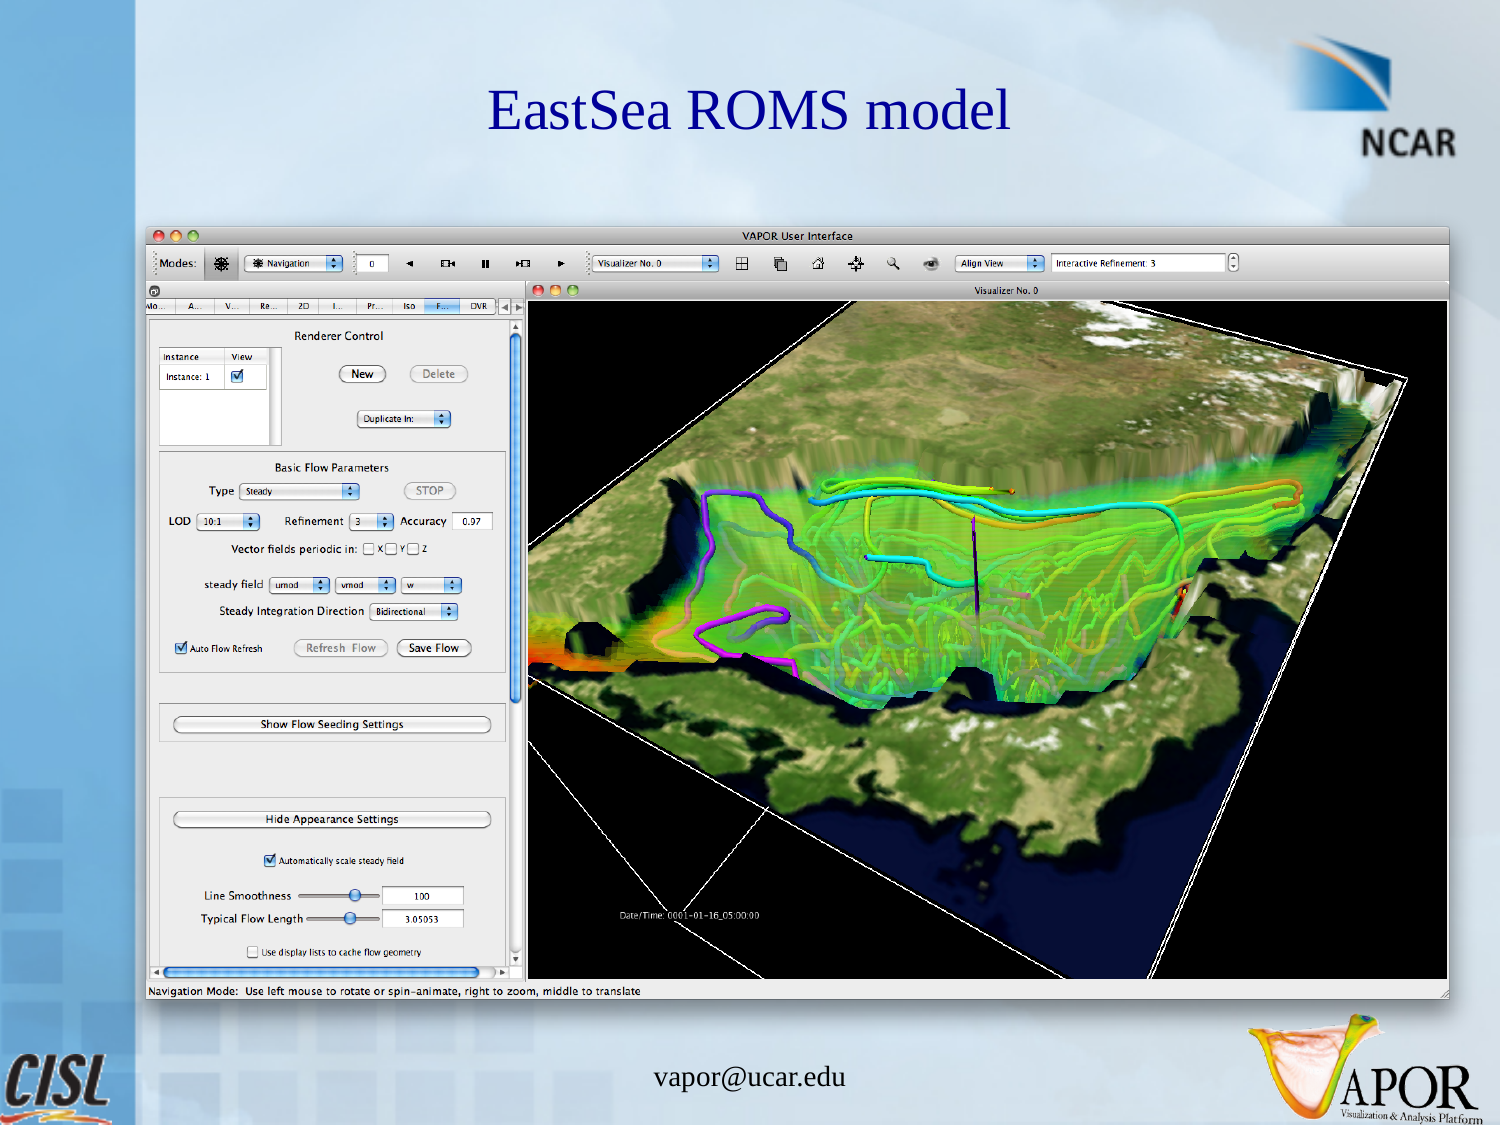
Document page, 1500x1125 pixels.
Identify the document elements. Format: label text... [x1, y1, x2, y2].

title EastSea ROMS model [112, 12, 1388, 200]
footer vapor@ucar.edu [512, 1054, 988, 1101]
picture [0, 0, 1500, 1125]
